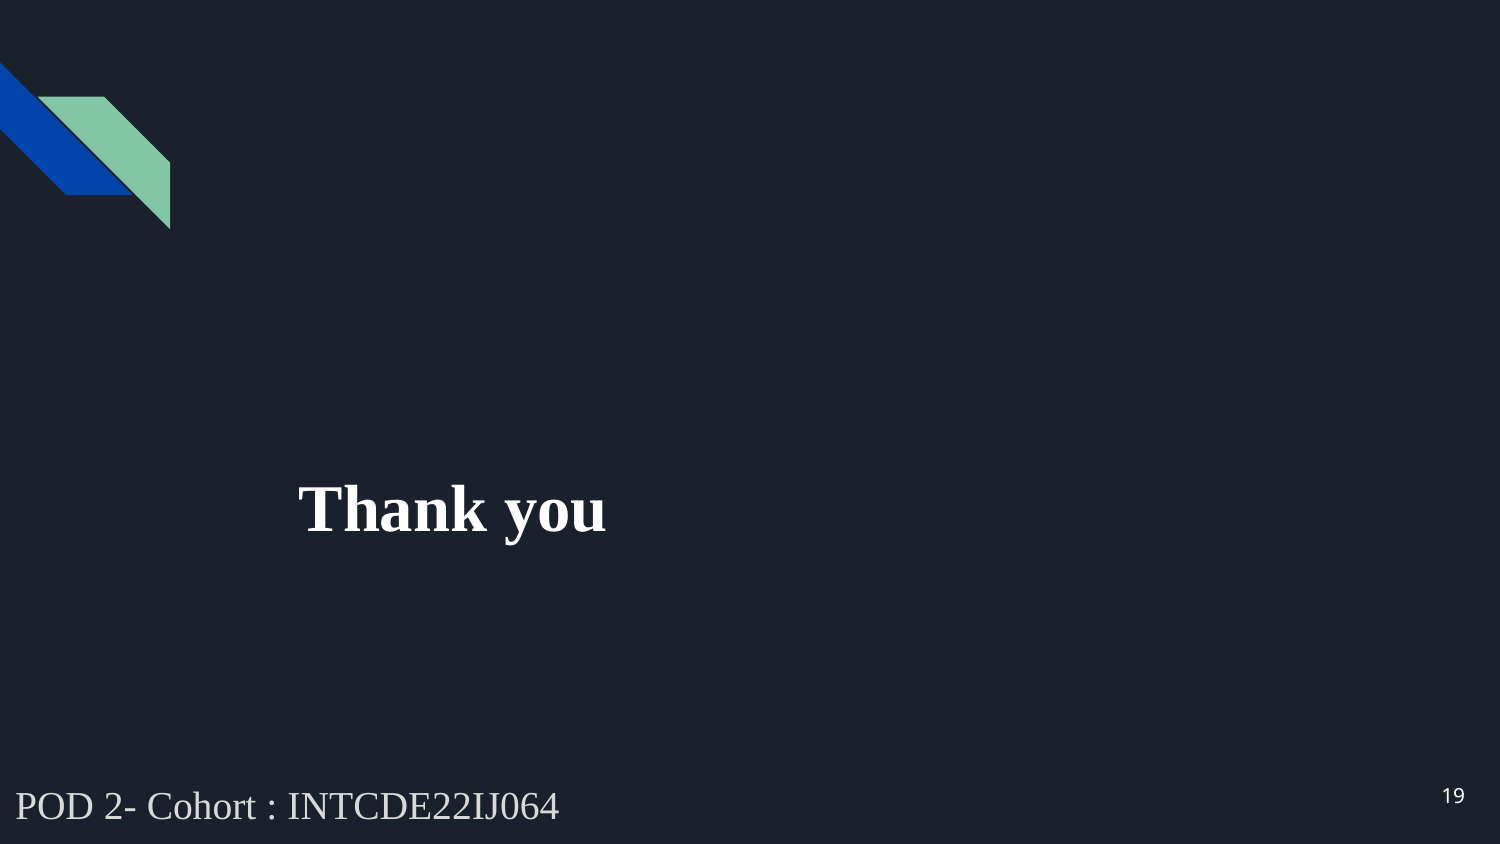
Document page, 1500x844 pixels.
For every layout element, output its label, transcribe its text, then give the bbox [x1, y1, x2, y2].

text_box POD 2- Cohort : INTCDE22IJ064 [0, 765, 1406, 843]
slide_number 19 [1389, 764, 1480, 830]
title Thank you [212, 272, 711, 560]
